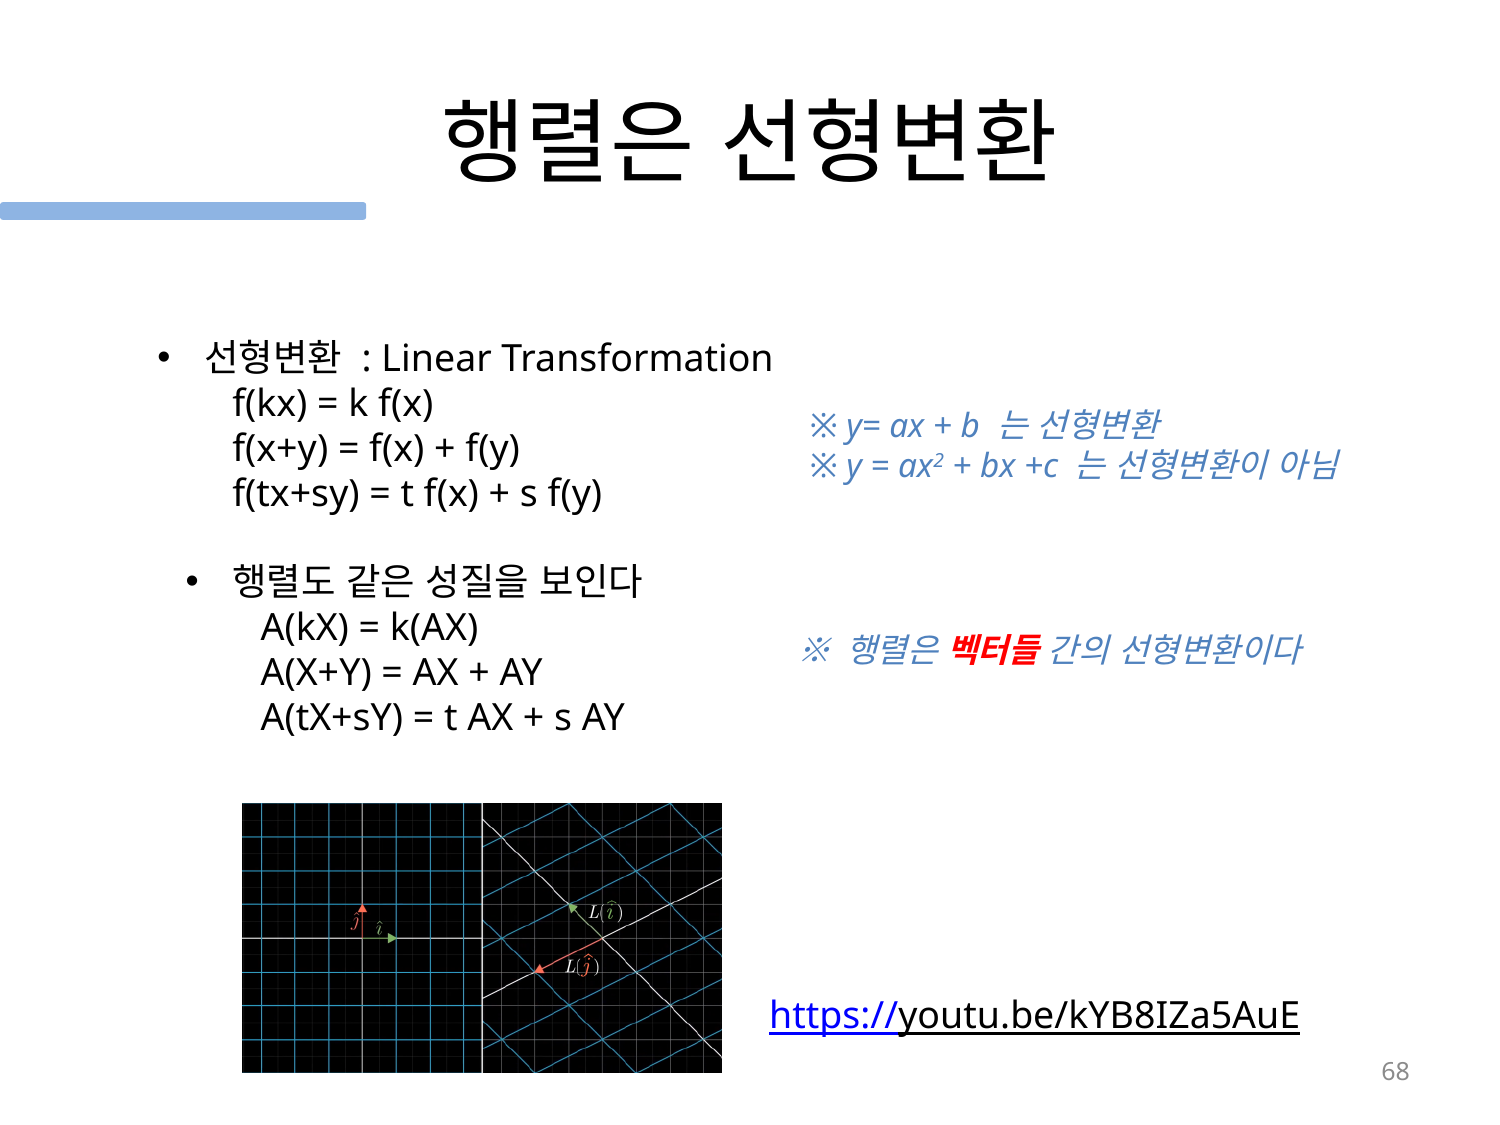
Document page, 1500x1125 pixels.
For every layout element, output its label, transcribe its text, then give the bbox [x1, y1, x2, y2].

text_box https://youtu.be/kYB8IZa5AuE [754, 984, 1326, 1050]
picture [241, 802, 722, 1073]
text_box 행렬도 같은 성질을 보인다 A(kX) = k(AX) A(X+Y) = AX + AY A(tX+sY) = t AX + s AY [170, 550, 659, 746]
title 행렬은 선형변환 [75, 45, 1425, 233]
text_box [0, 200, 369, 222]
text_box 선형변환 : Linear Transformation f(kx) = k f(x) f(x+y) = f(x) + f(y) f(tx+sy) = t f(x) + s f(y) [142, 326, 789, 521]
slide_number 68 [1074, 1042, 1425, 1103]
text_box ※ 행렬은 벡터들 간의 선형변환이다 [783, 621, 1317, 677]
text_box ※ y= ax + b 는 선형변환 ※ y = ax2 + bx +c 는 선형변환이 아님 [795, 396, 1353, 492]
